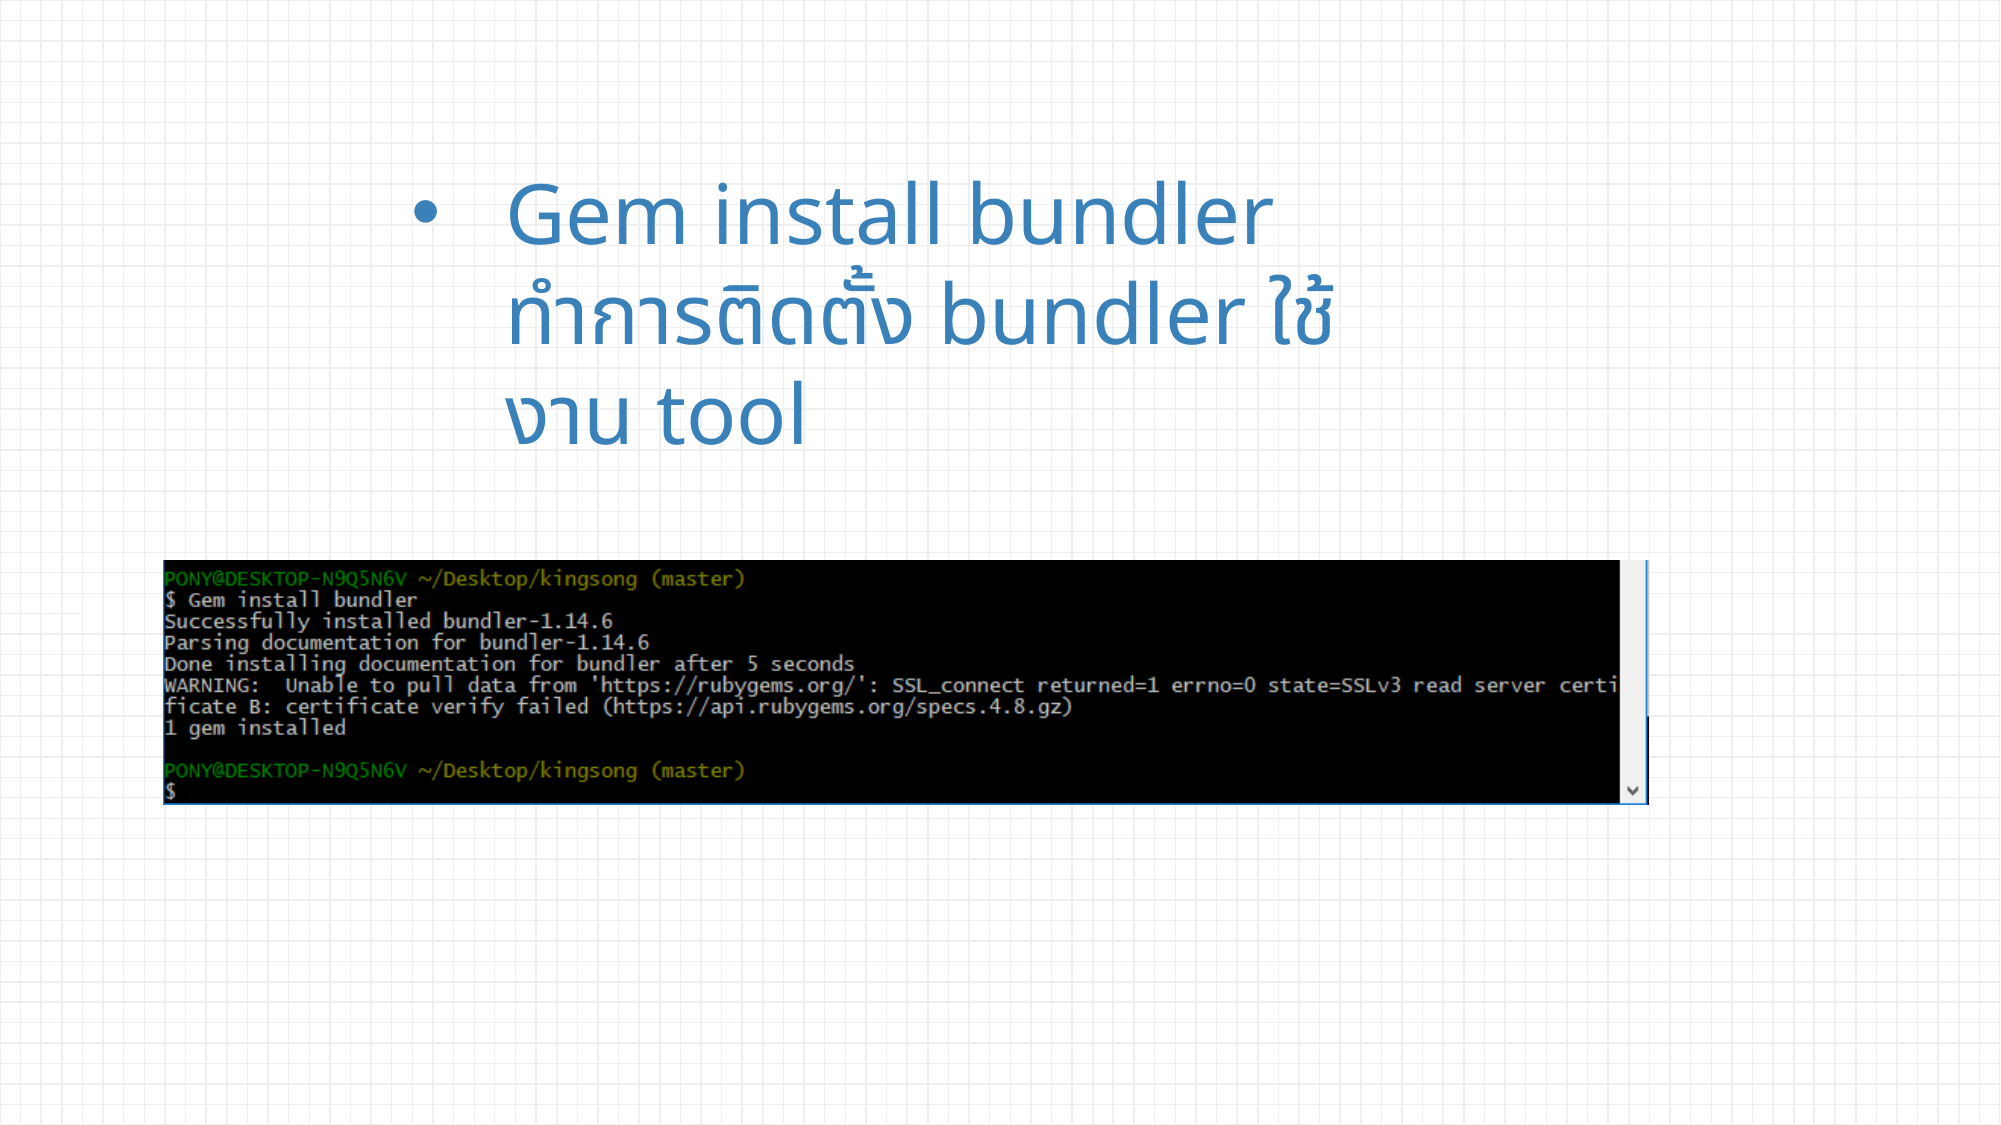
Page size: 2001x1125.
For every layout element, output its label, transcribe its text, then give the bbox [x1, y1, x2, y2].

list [163, 560, 1650, 805]
text_box Gem install bundler ทำการติดตั้ง bundler ใช้งาน tool [396, 153, 1401, 469]
